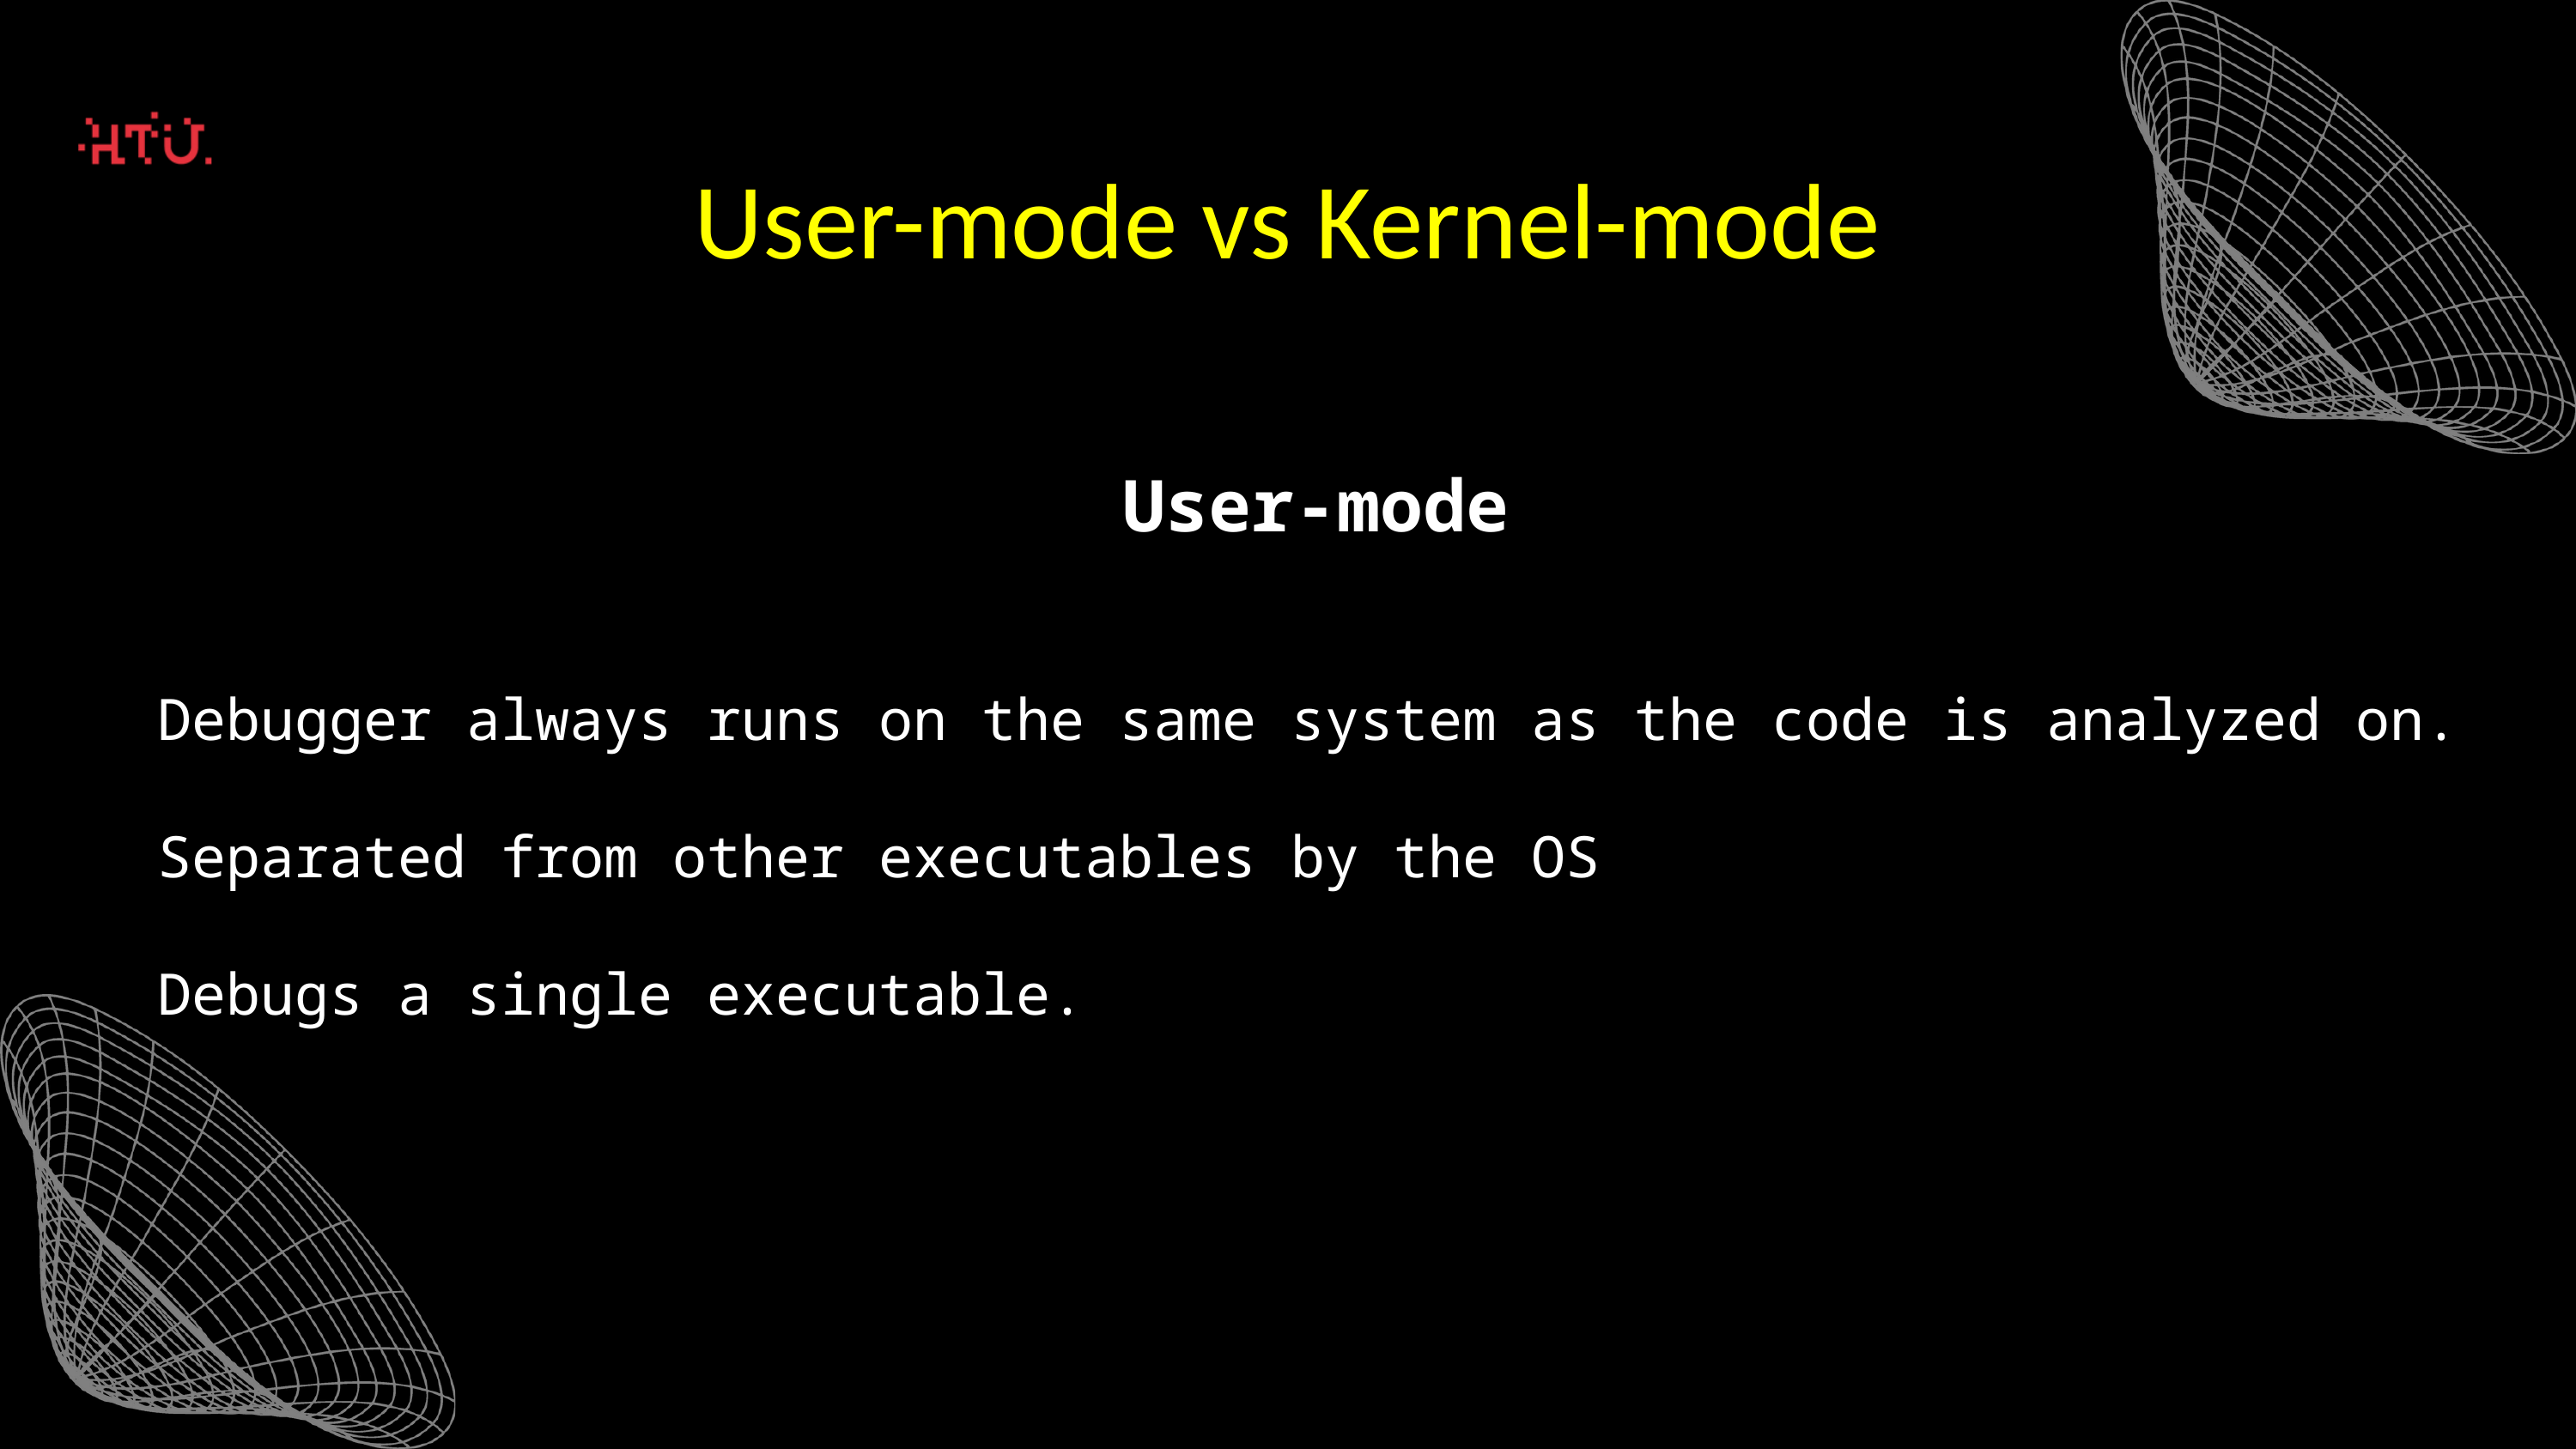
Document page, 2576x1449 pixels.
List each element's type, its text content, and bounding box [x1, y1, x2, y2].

text_box User-mode vs Kernel-mode [339, 144, 2237, 287]
text_box [77, 71, 212, 205]
text_box User-mode Debugger always runs on the same system as the code is analyzed on. Separated from other executables by the OS Debugs a single executable. [144, 453, 2488, 1102]
text_box [2120, 0, 2576, 454]
text_box [0, 994, 456, 1449]
